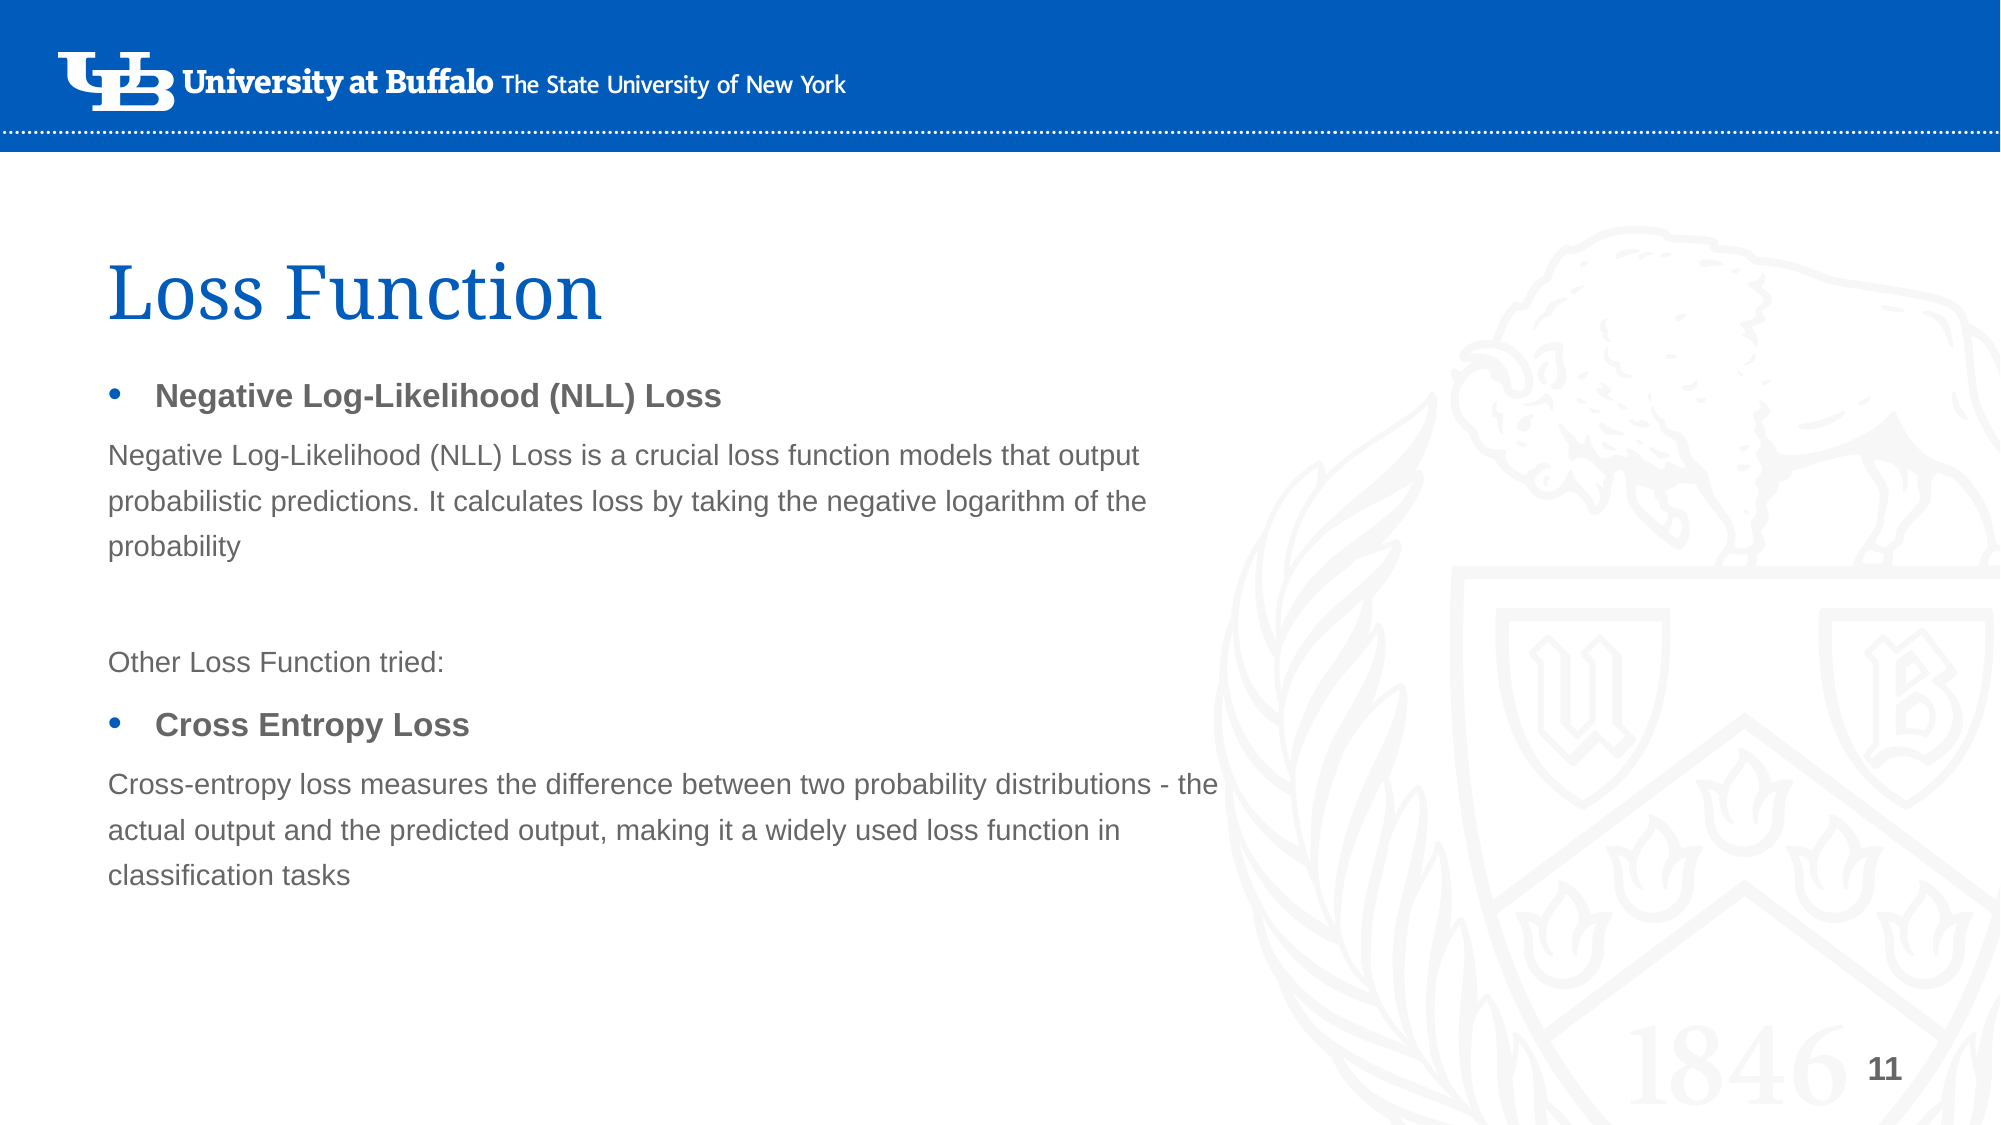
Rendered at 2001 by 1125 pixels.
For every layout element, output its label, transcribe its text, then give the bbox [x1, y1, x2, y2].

title Loss Function [93, 246, 1818, 343]
picture [0, 0, 2001, 1125]
list Negative Log-Likelihood (NLL) Loss Negative Log-Likelihood (NLL) Loss is a crucial loss function models that output probabilistic predictions. It calculates loss by taking the negative logarithm of the probability Other Loss Function tried: Cross Entropy Loss Cross-entropy loss measures the difference between two probability distributions - the actual output and the predicted output, making it a widely used loss function in classification tasks [93, 354, 1265, 1006]
footer 11 [1242, 1036, 1918, 1097]
